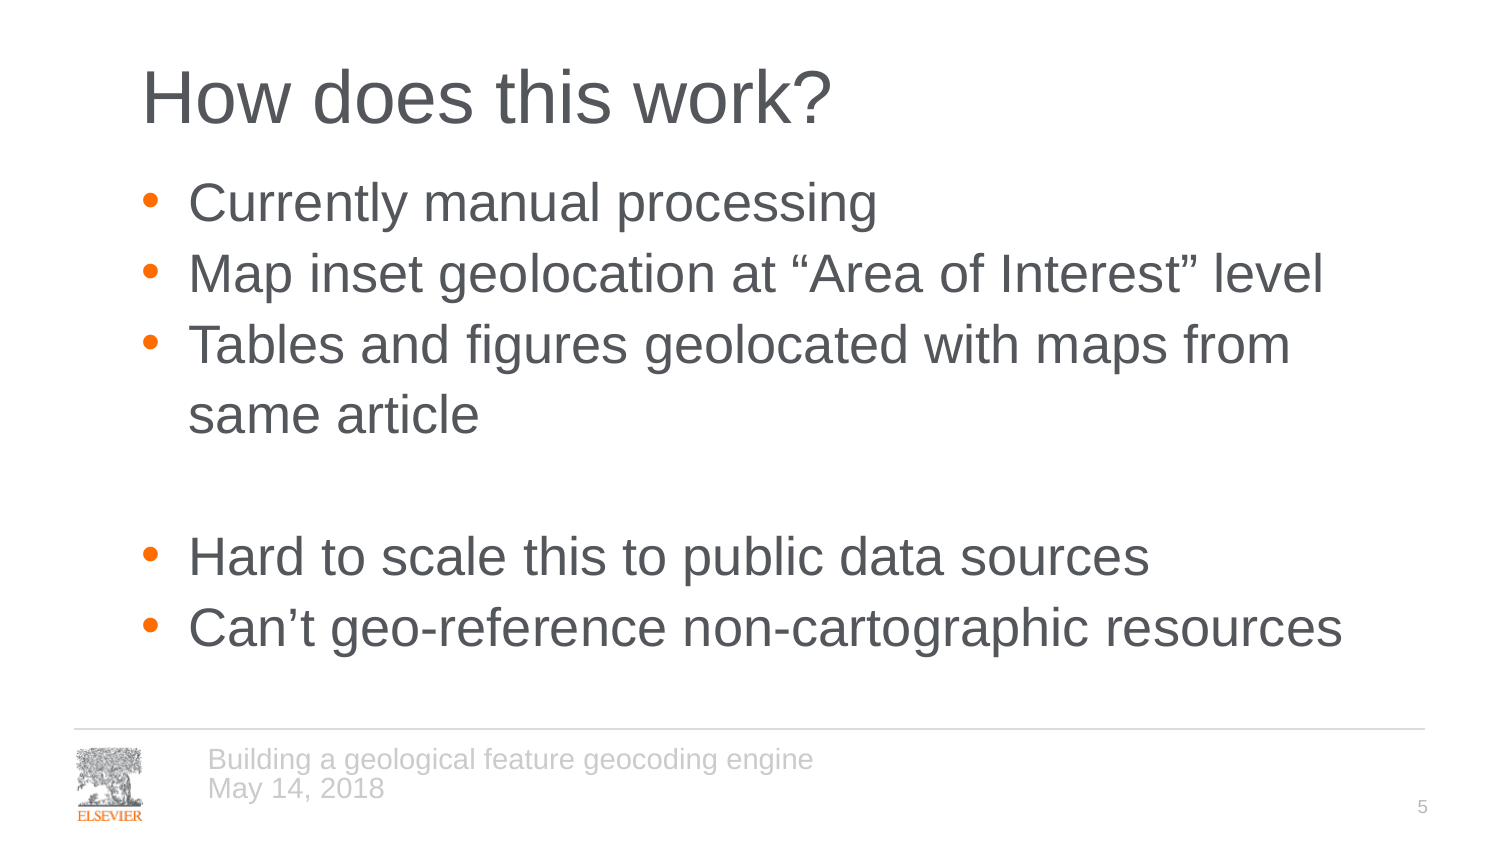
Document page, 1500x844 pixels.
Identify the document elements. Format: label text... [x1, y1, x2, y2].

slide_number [207, 775, 714, 798]
title How does this work? [126, 38, 1428, 114]
slide_number 5 [1105, 795, 1443, 818]
list Currently manual processing Map inset geolocation at “Area of Interest” level Tables and figures geolocated with maps from same article Hard to scale this to public data sources Can’t geo-reference non-cartographic resources [126, 114, 1428, 712]
footer Building a geological feature geocoding engine [207, 746, 946, 769]
picture [76, 747, 143, 821]
